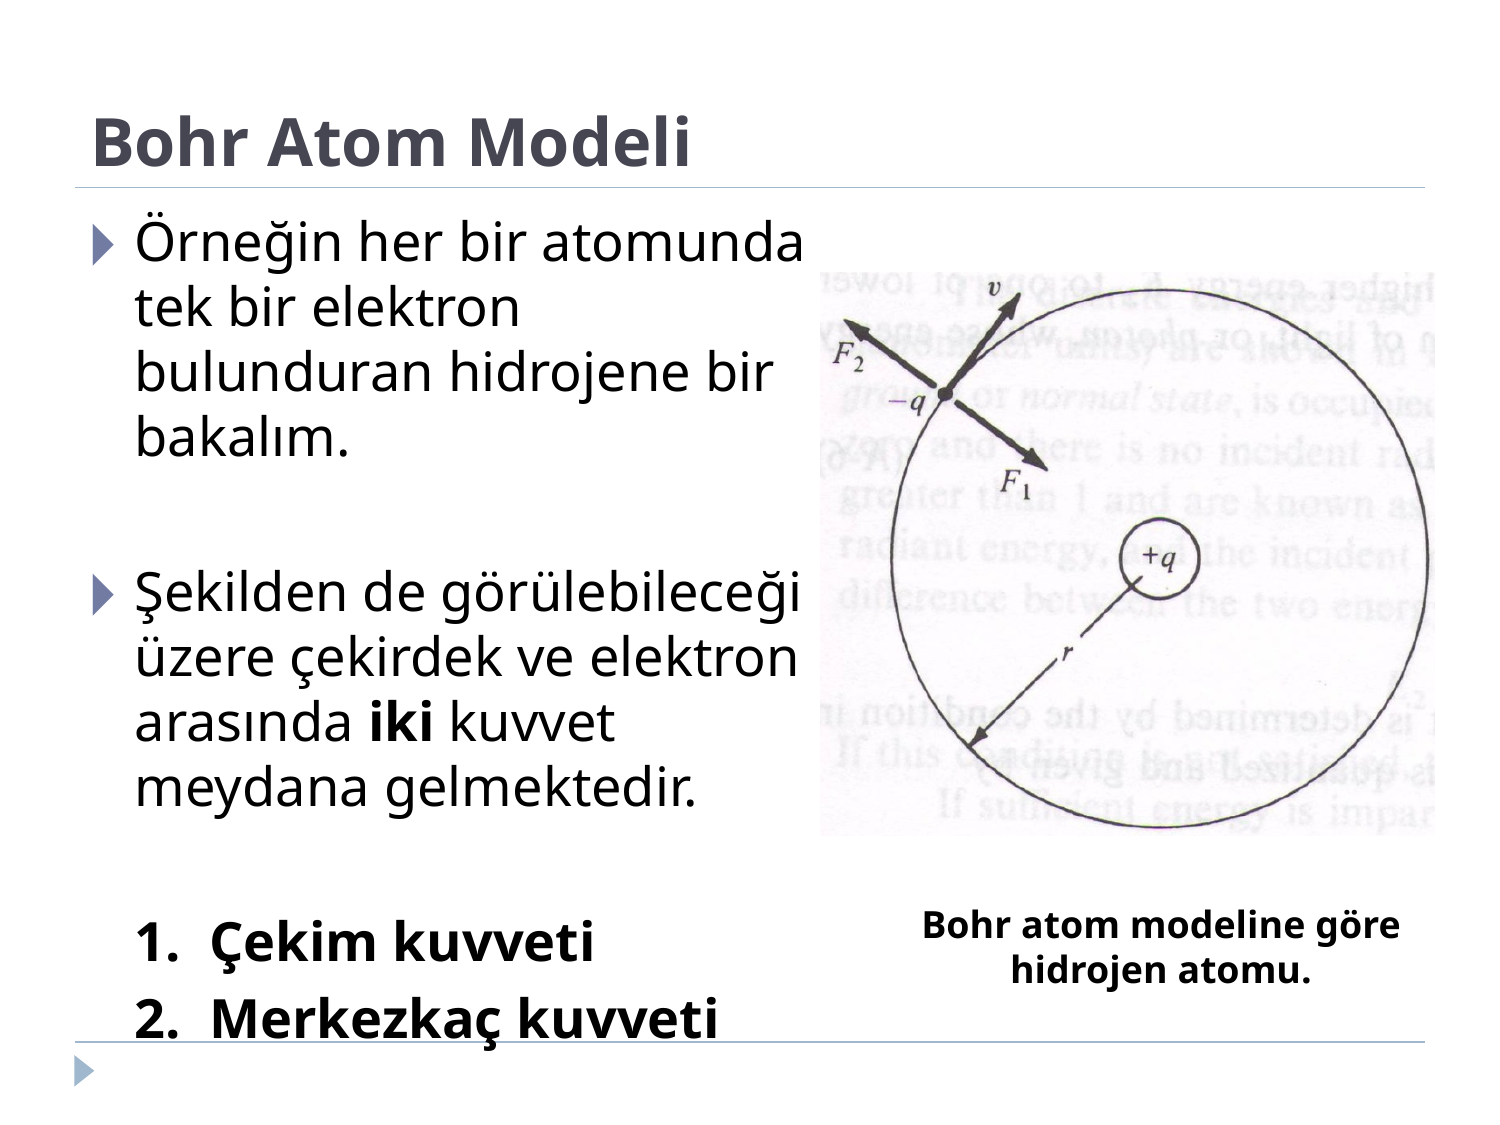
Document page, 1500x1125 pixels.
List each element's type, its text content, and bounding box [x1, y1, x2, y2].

title Bohr Atom Modeli [75, 24, 1425, 188]
picture [820, 271, 1435, 836]
text_box Bohr atom modeline göre hidrojen atomu. [879, 893, 1443, 1000]
list Örneğin her bir atomunda tek bir elektron bulunduran hidrojene bir bakalım. Şekilden de görülebileceği üzere çekirdek ve elektron arasında iki kuvvet meydana gelmektedir. 1. Çekim kuvveti 2. Merkezkaç kuvveti [75, 200, 845, 1010]
